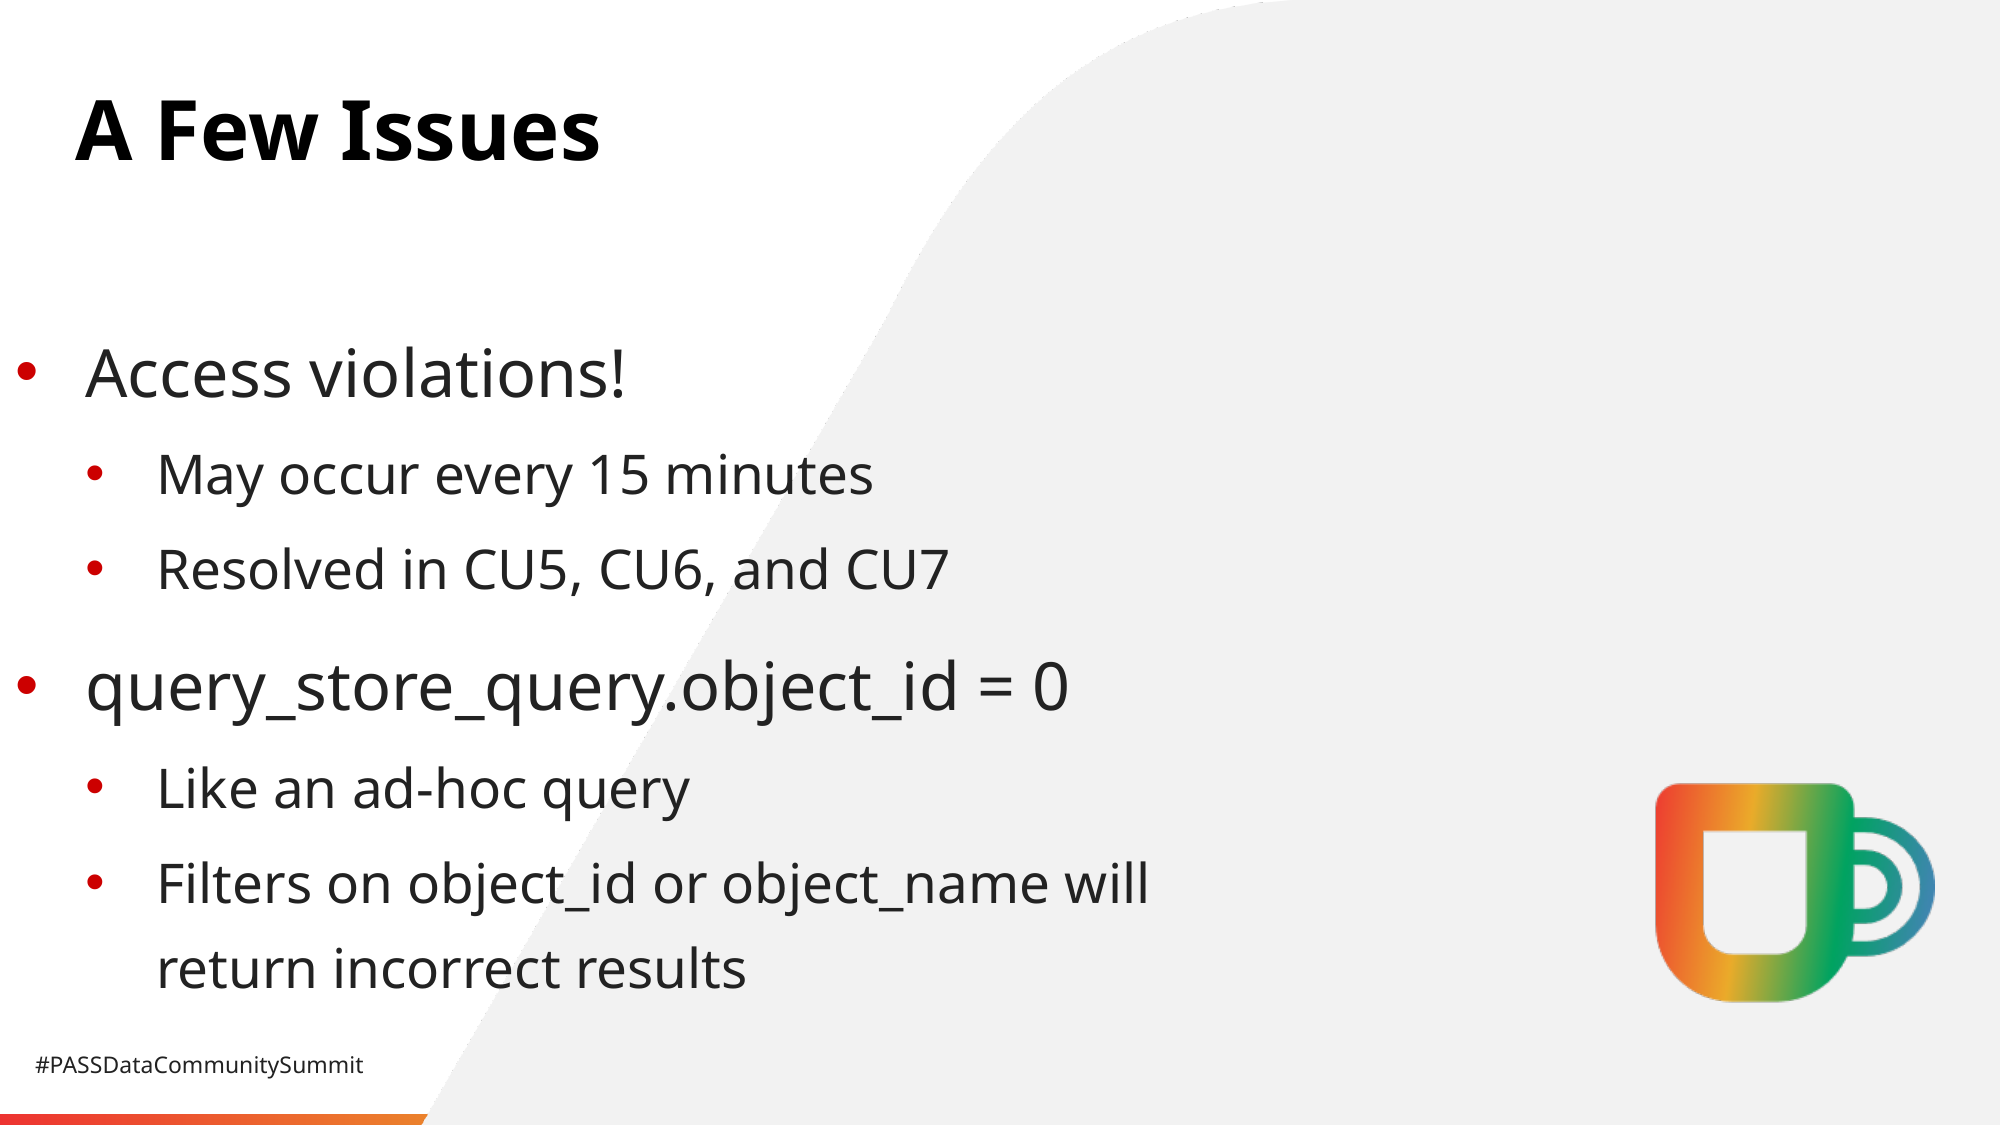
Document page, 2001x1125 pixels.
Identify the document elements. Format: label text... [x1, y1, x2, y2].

title A Few Issues [60, 80, 781, 299]
picture [1650, 751, 1935, 1035]
list Access violations! May occur every 15 minutes Resolved in CU5, CU6, and CU7 query_store_query.object_id = 0 Like an ad-hoc query Filters on object_id or object_name will return incorrect results [0, 299, 1340, 1014]
picture [0, 1114, 427, 1125]
